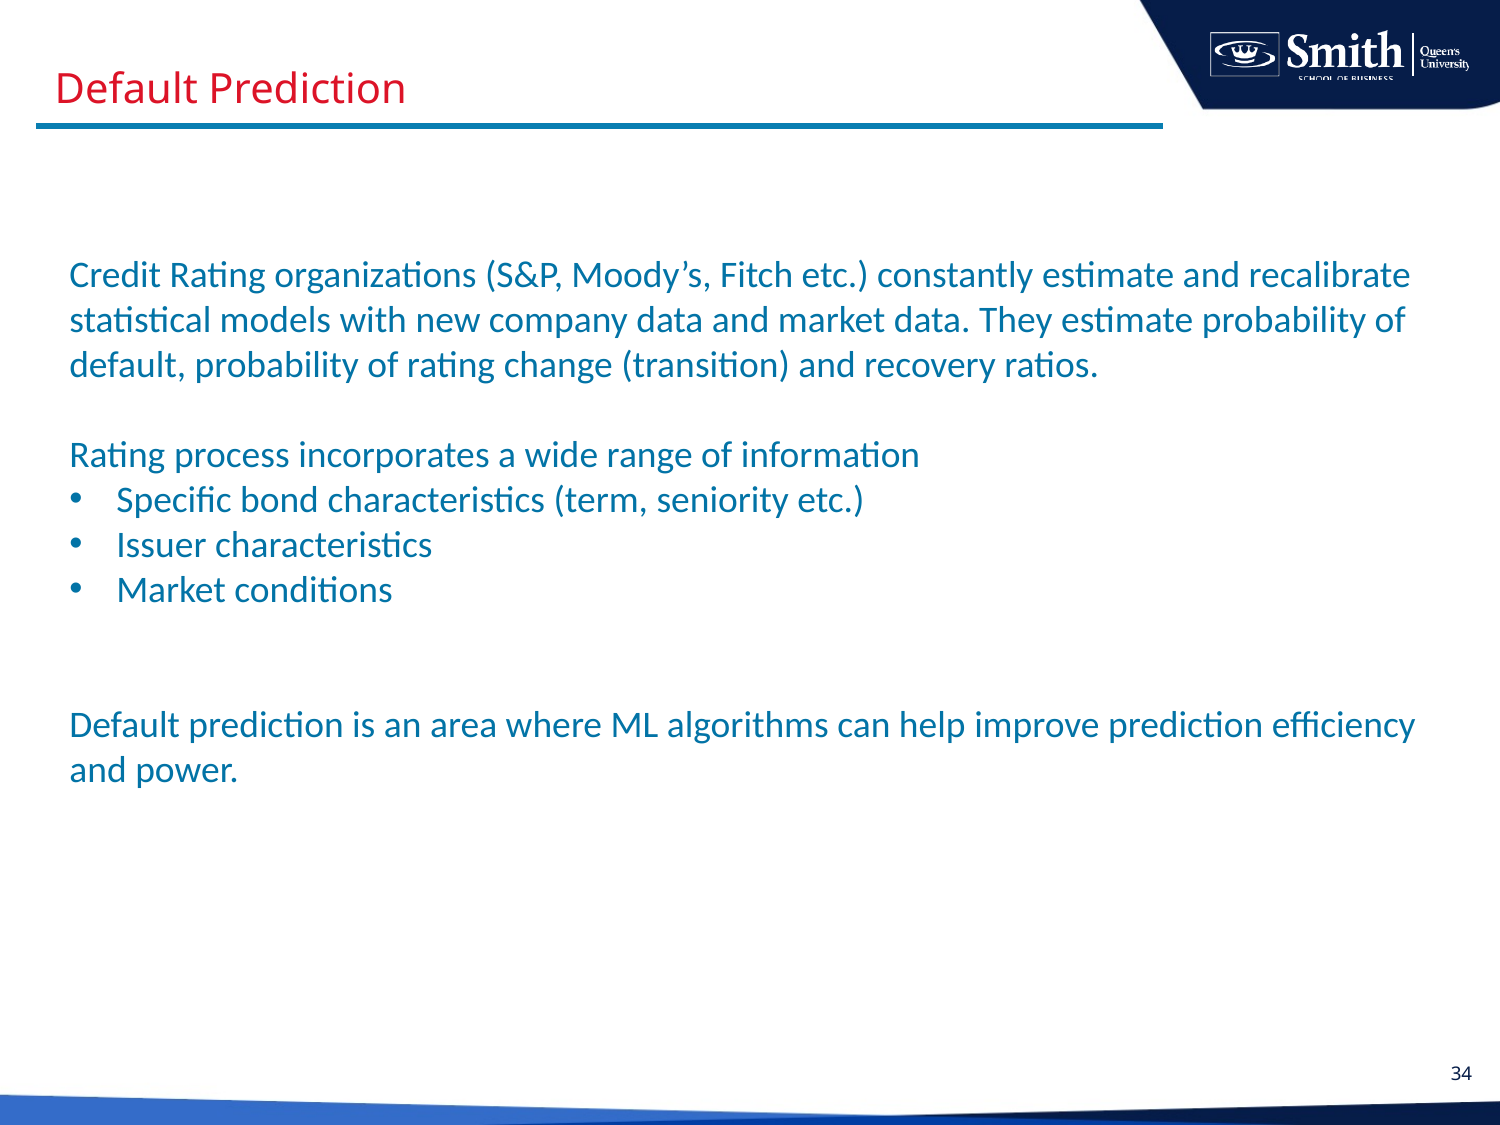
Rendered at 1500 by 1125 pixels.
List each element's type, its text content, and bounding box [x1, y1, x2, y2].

text_box Credit Rating organizations (S&P, Moody’s, Fitch etc.) constantly estimate and recalibrate statistical models with new company data and market data. They estimate probability of default, probability of rating change (transition) and recovery ratios. Rating process incorporates a wide range of information Specific bond characteristics (term, seniority etc.) Issuer characteristics Market conditions Default prediction is an area where ML algorithms can help improve prediction efficiency and power. [54, 242, 1443, 798]
picture [0, 0, 1500, 1125]
text_box Default Prediction [54, 31, 1125, 113]
